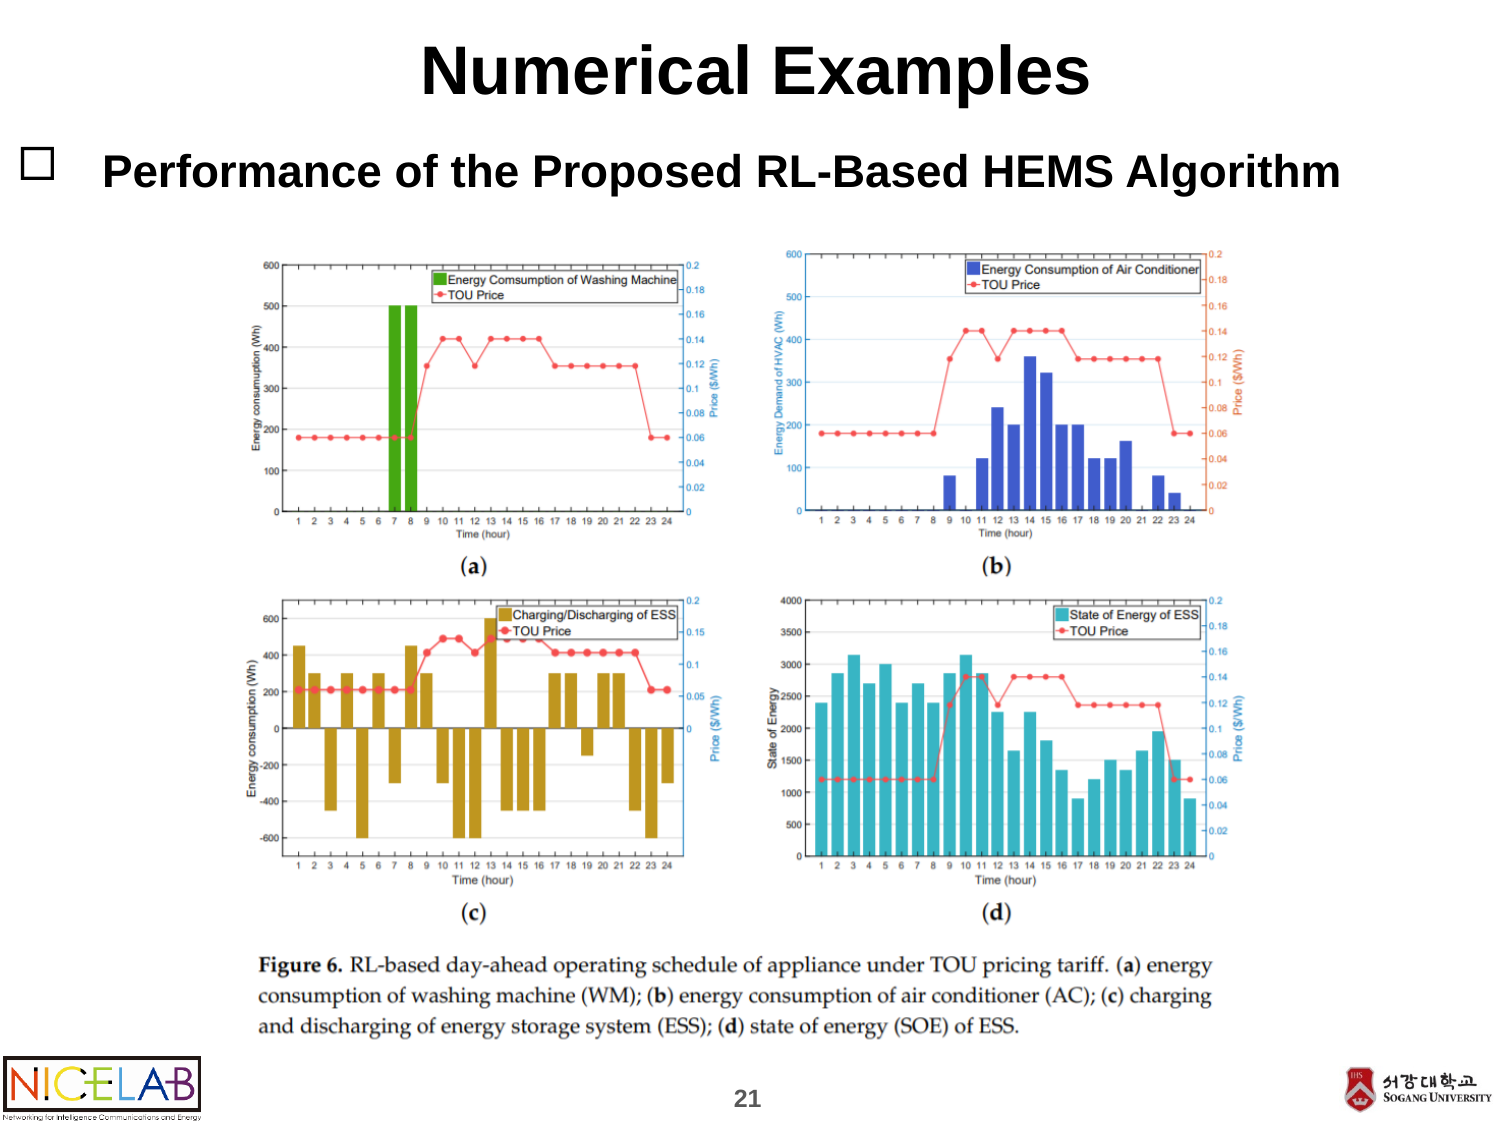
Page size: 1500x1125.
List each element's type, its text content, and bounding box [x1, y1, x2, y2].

picture [238, 232, 1262, 1064]
text_box Performance of the Proposed RL-Based HEMS Algorithm [0, 130, 1500, 219]
picture [1339, 1066, 1496, 1113]
title Numerical Examples [87, 14, 1425, 131]
picture [3, 1056, 201, 1121]
